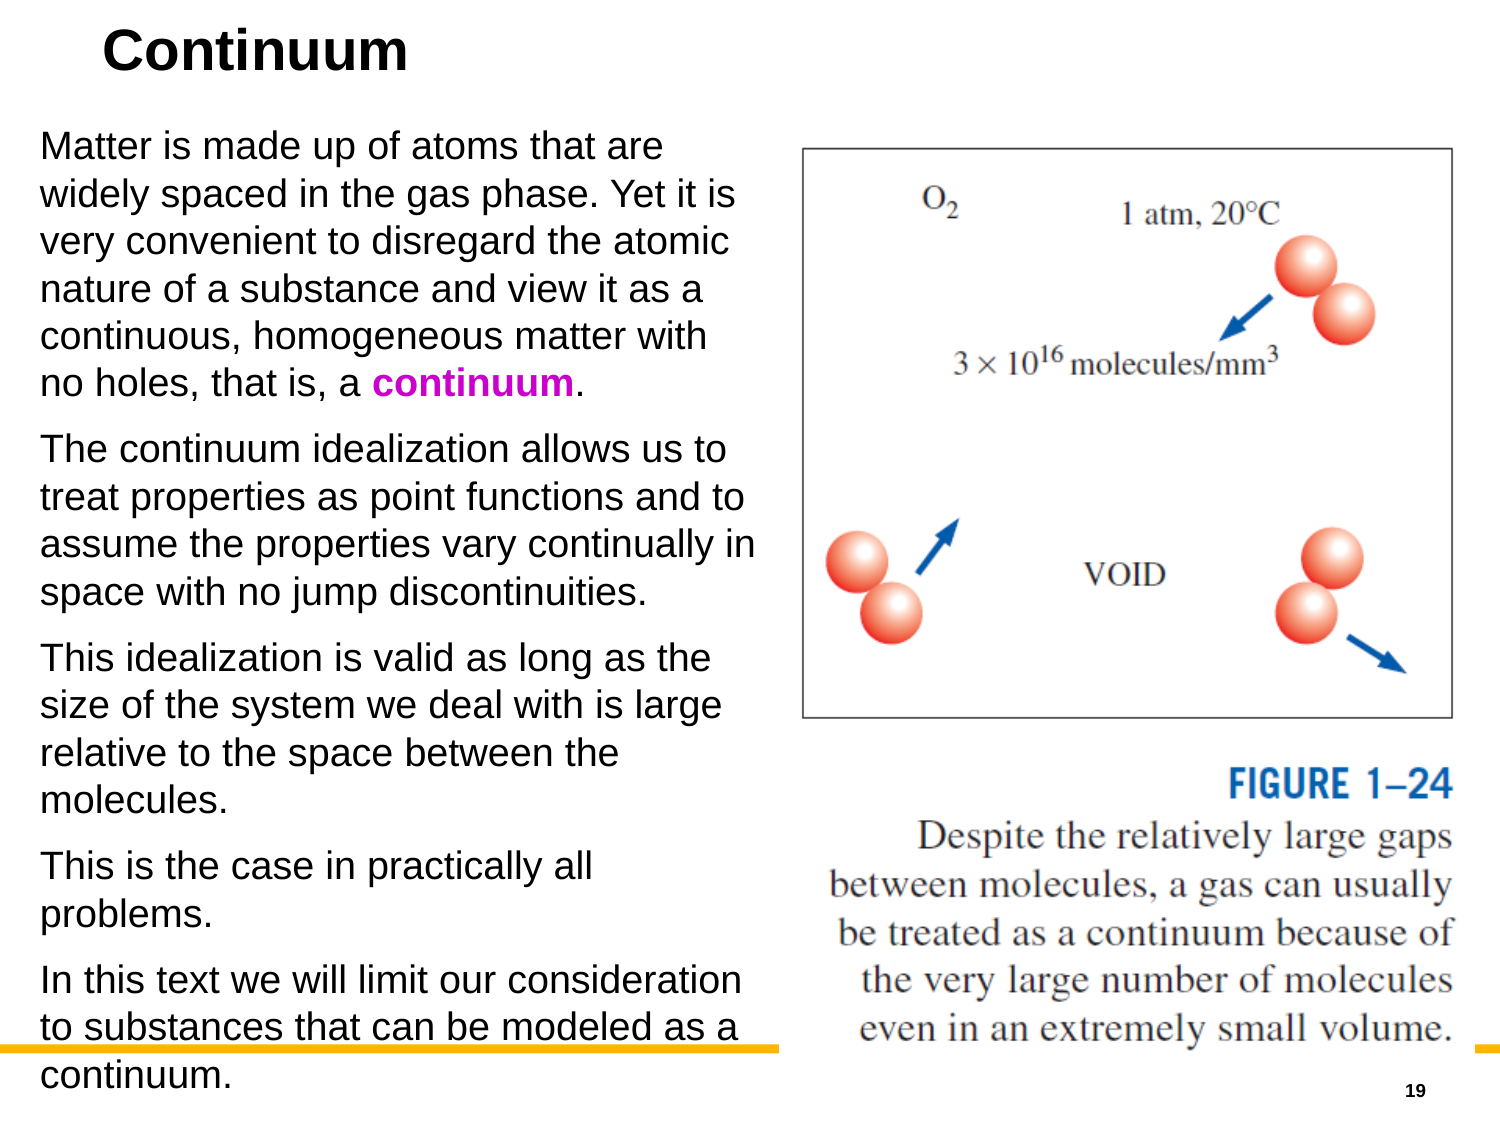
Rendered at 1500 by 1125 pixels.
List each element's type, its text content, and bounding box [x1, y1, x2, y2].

picture [779, 131, 1475, 1063]
slide_number 19 [1283, 1071, 1442, 1109]
title Continuum [87, 12, 463, 112]
list Matter is made up of atoms that are widely spaced in the gas phase. Yet it is very convenient to disregard the atomic nature of a substance and view it as a continuous, homogeneous matter with no holes, that is, a continuum. The continuum idealization allows us to treat properties as point functions and to assume the properties vary continually in space with no jump discontinuities. This idealization is valid as long as the size of the system we deal with is large relative to the space between the molecules. This is the case in practically all problems. In this text we will limit our consideration to substances that can be modeled as a continuum. [24, 112, 775, 1088]
